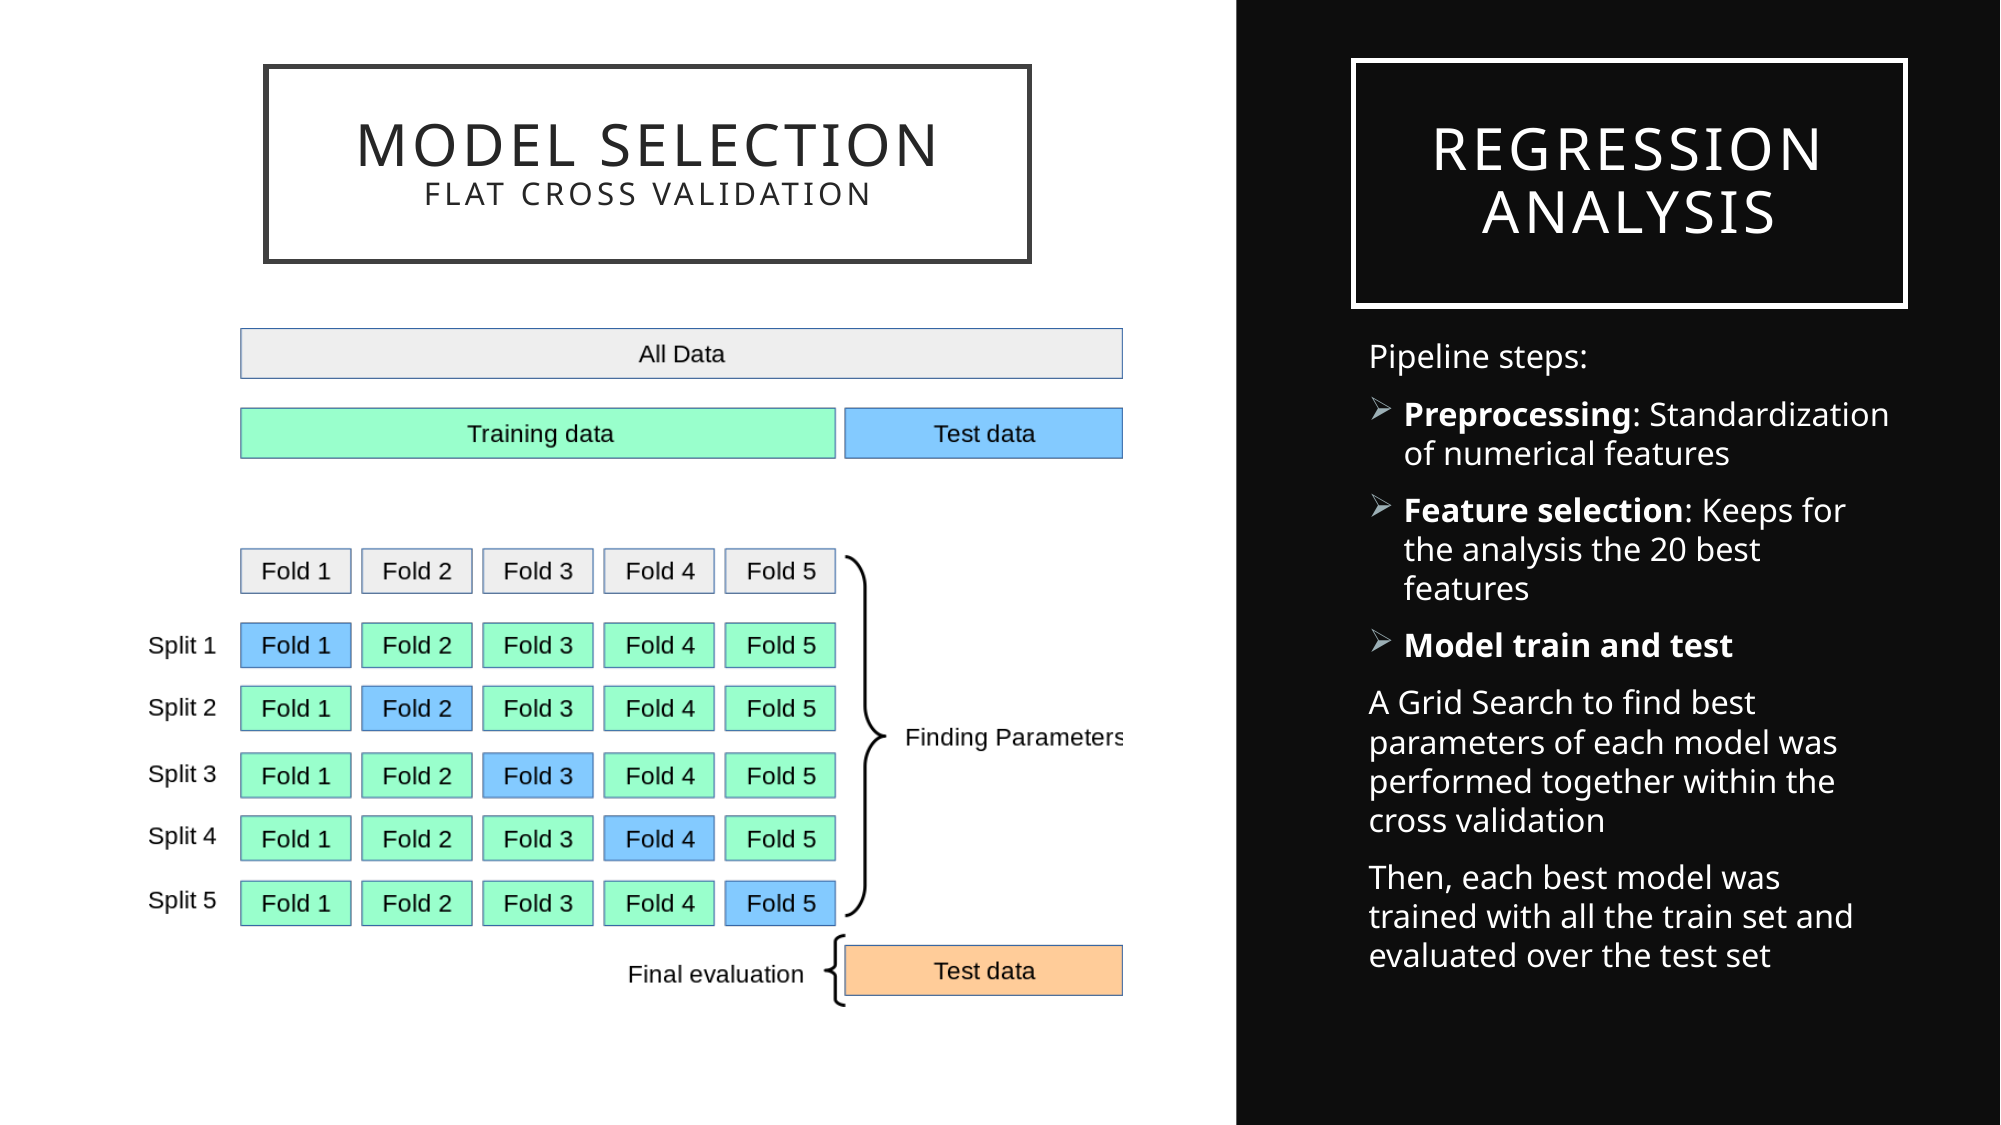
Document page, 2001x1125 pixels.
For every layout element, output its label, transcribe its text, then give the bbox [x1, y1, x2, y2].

text_box [0, 0, 1235, 1125]
text_box [1235, 0, 2000, 1125]
text_box MODEL SELECTION FLAT CROSS VALIDATION [265, 66, 1030, 262]
picture [149, 328, 1127, 1013]
title Regression Analysis [1351, 58, 1908, 309]
list Pipeline steps: Preprocessing: Standardization of numerical features Feature selection: Keeps for the analysis the 20 best features Model train and test A Grid Search to find best parameters of each model was performed together within the cross validation Then, each best model was trained with all the train set and evaluated over the test set [1353, 328, 1906, 1012]
